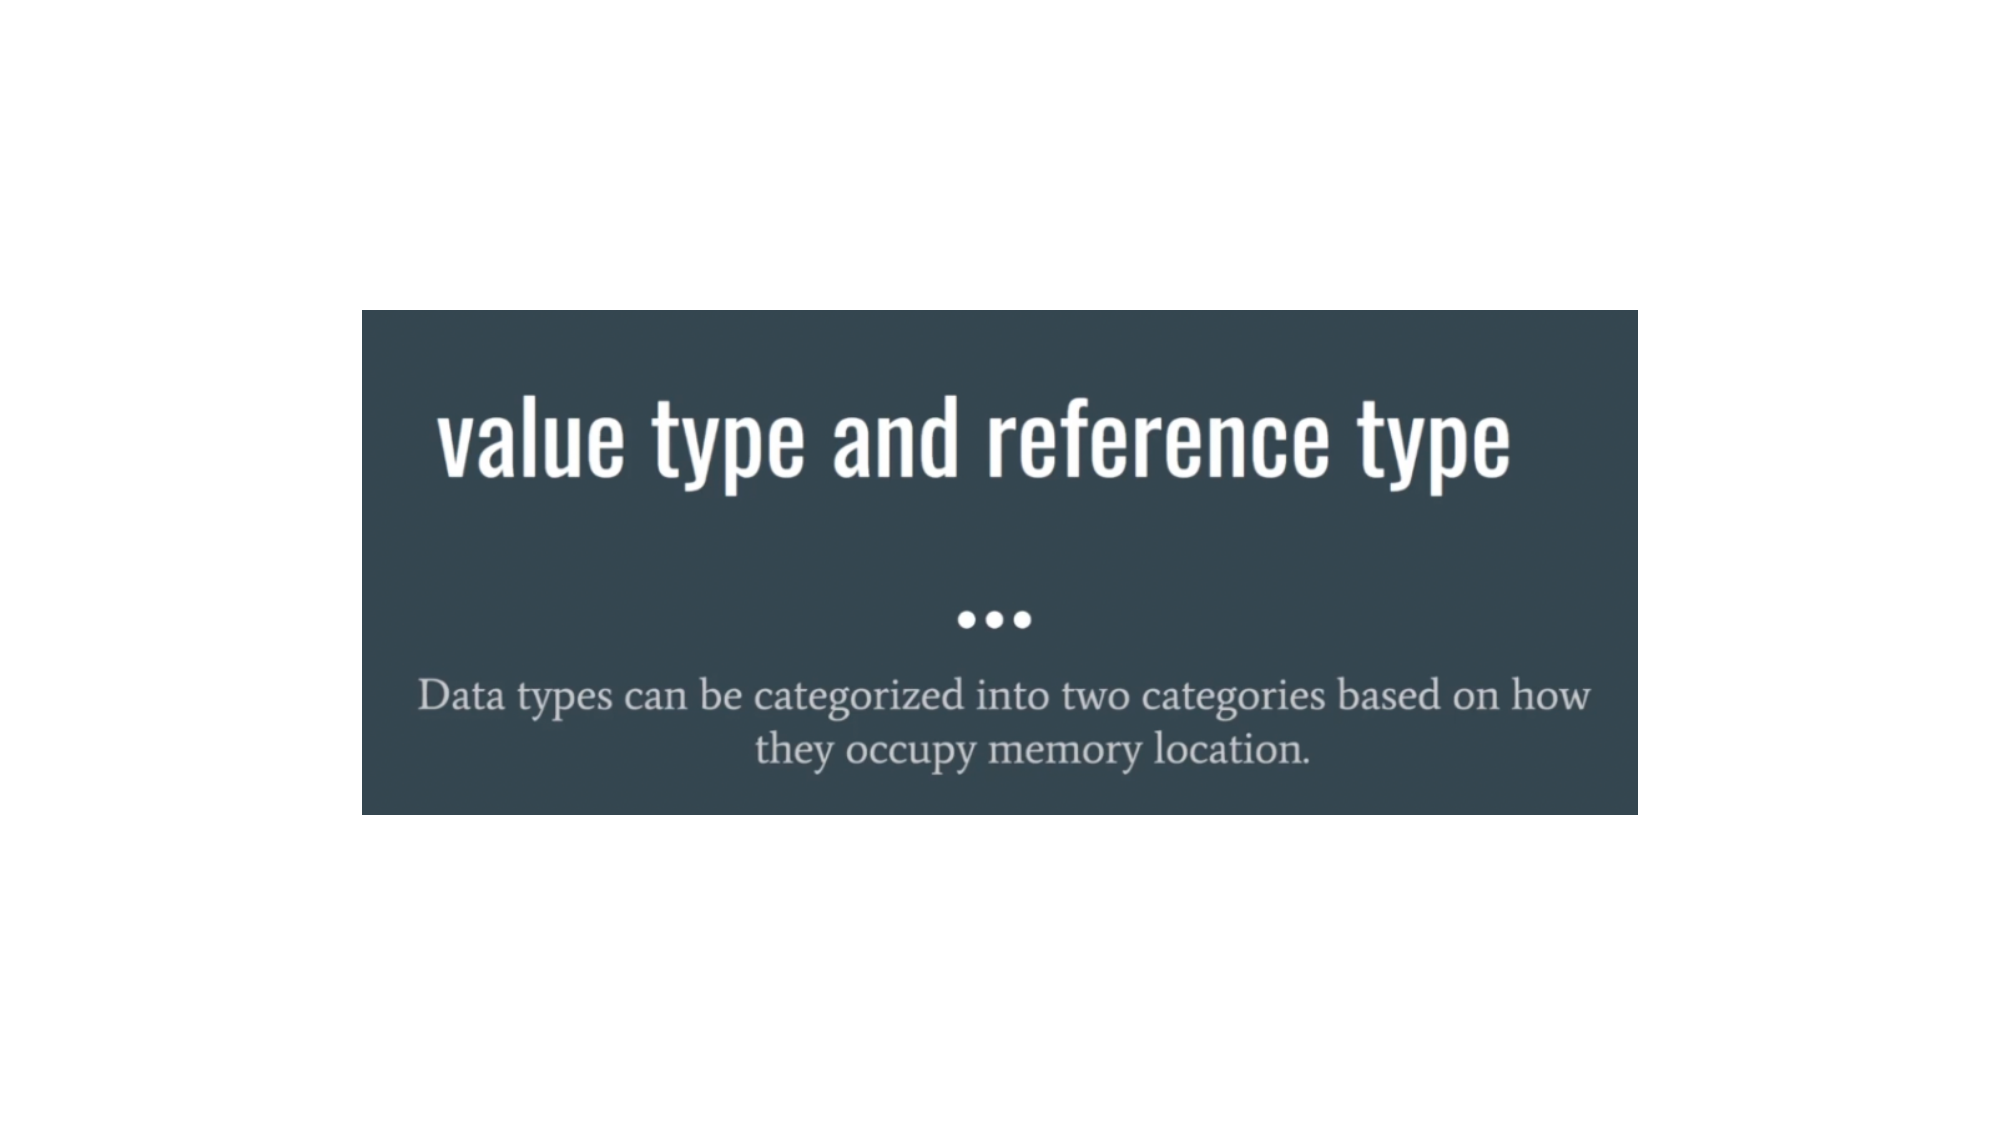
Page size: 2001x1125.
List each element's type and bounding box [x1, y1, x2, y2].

picture [362, 309, 1638, 816]
